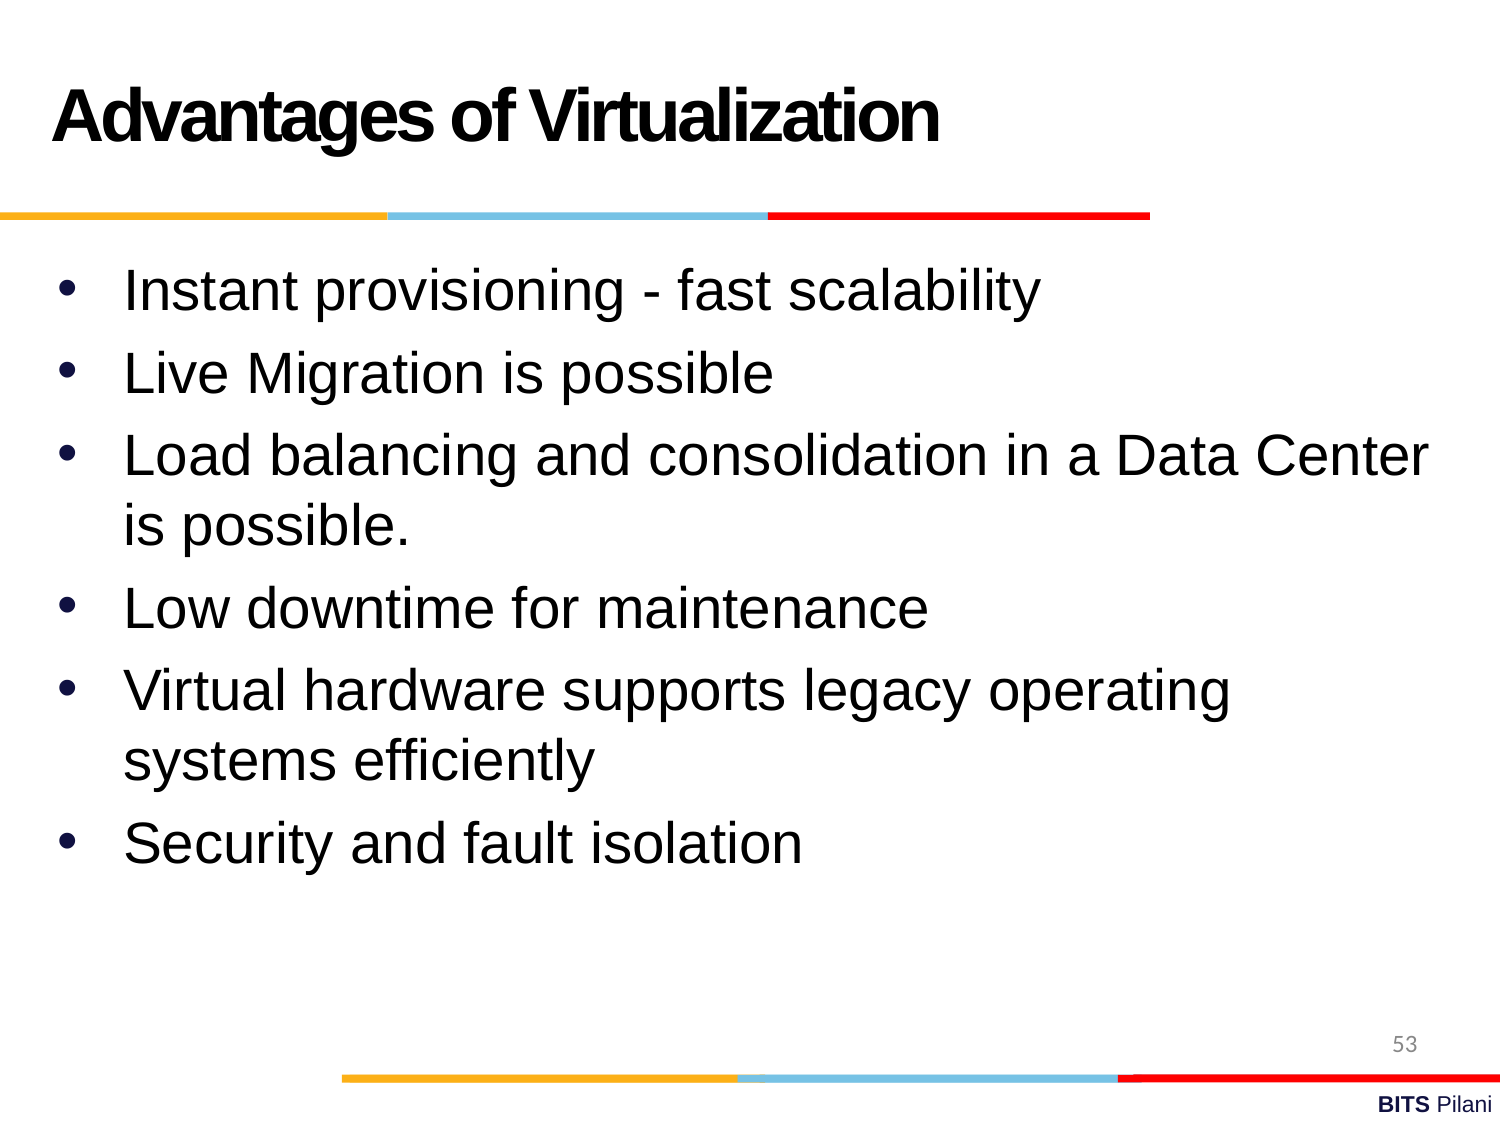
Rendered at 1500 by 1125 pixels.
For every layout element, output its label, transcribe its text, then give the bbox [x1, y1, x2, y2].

text_box Advantages of Virtualization [49, 24, 1088, 213]
slide_number 53 [1074, 1011, 1426, 1074]
list Instant provisioning - fast scalability Live Migration is possible Load balancing and consolidation in a Data Center is possible. Low downtime for maintenance Virtual hardware supports legacy operating systems efficiently Security and fault isolation [49, 244, 1451, 988]
